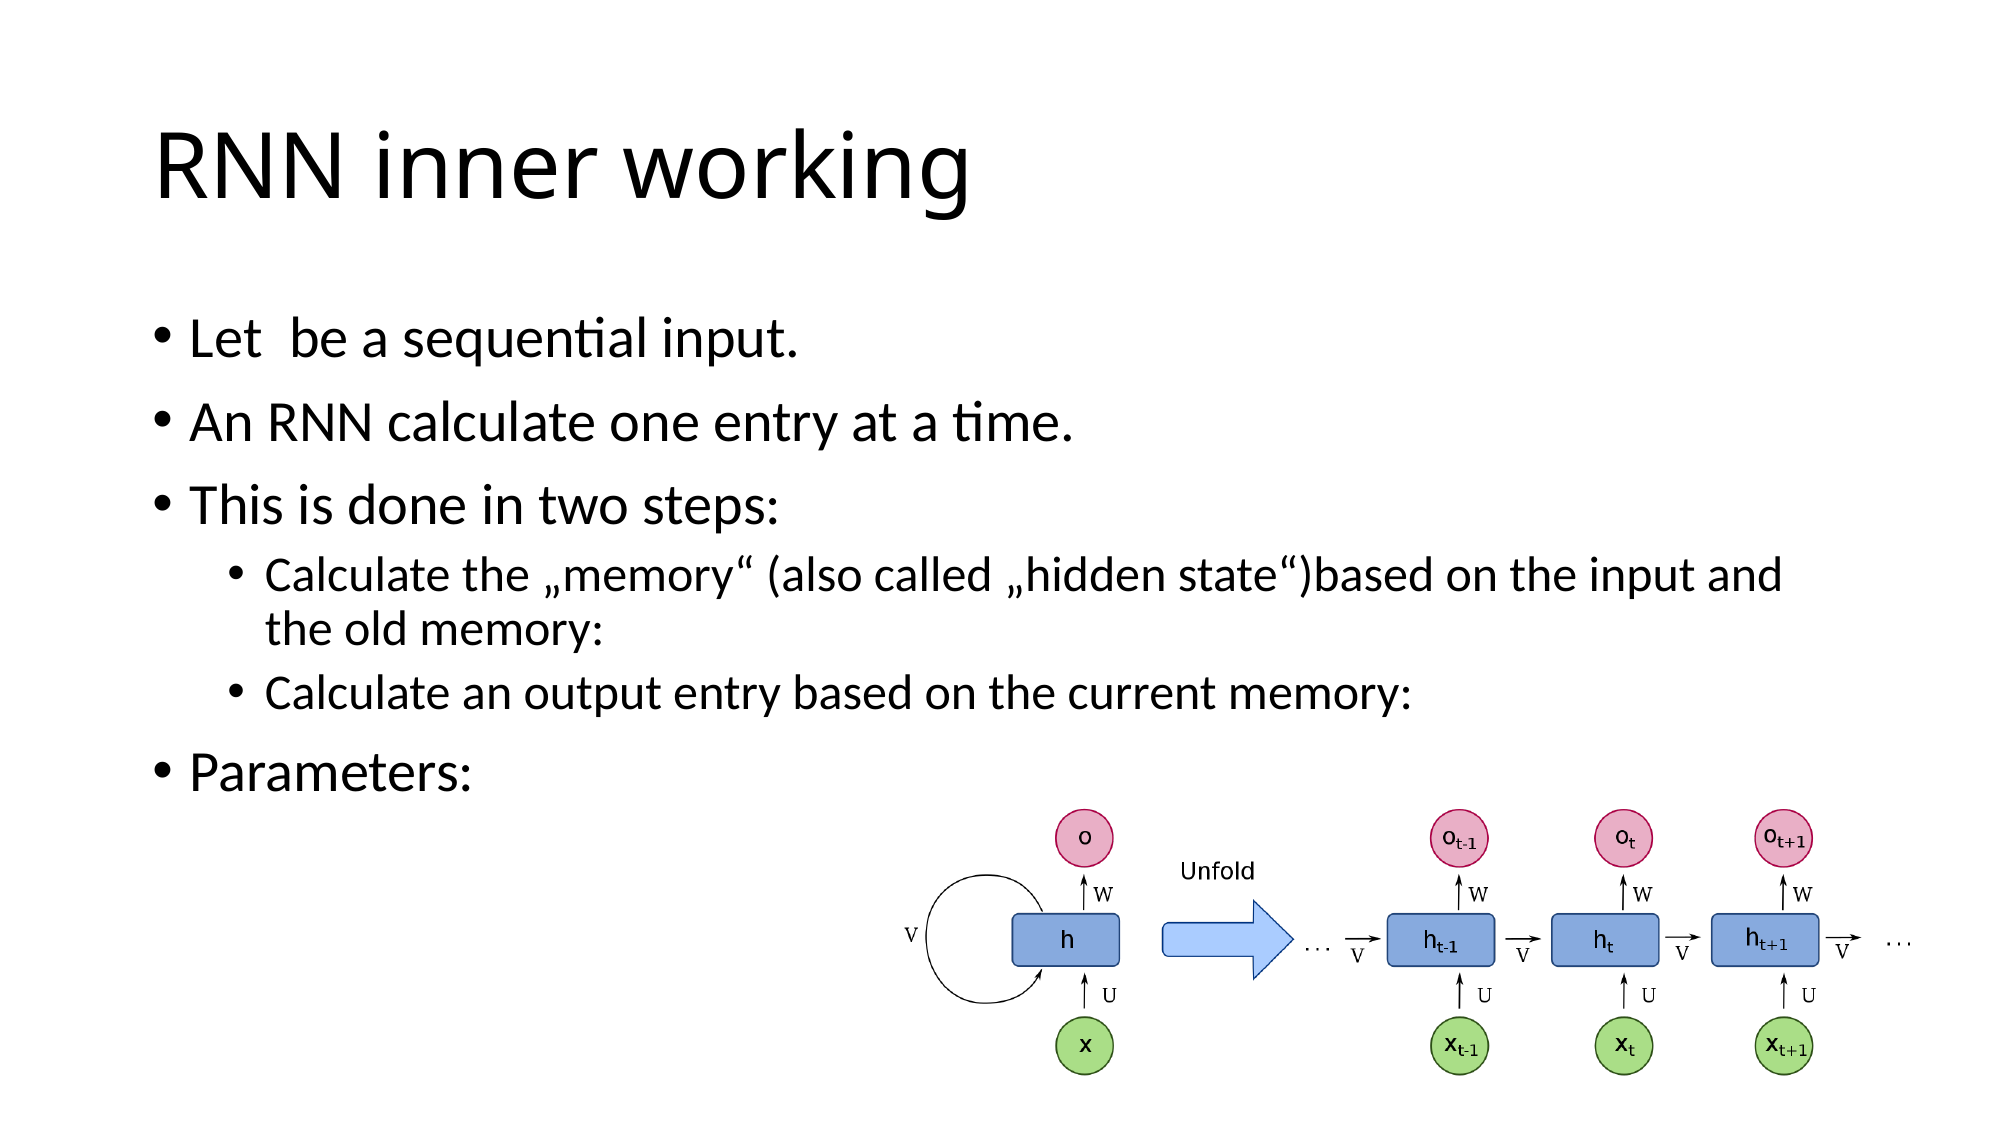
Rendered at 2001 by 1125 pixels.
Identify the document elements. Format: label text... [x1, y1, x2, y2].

title RNN inner working [137, 59, 1863, 278]
picture [862, 761, 2000, 1125]
